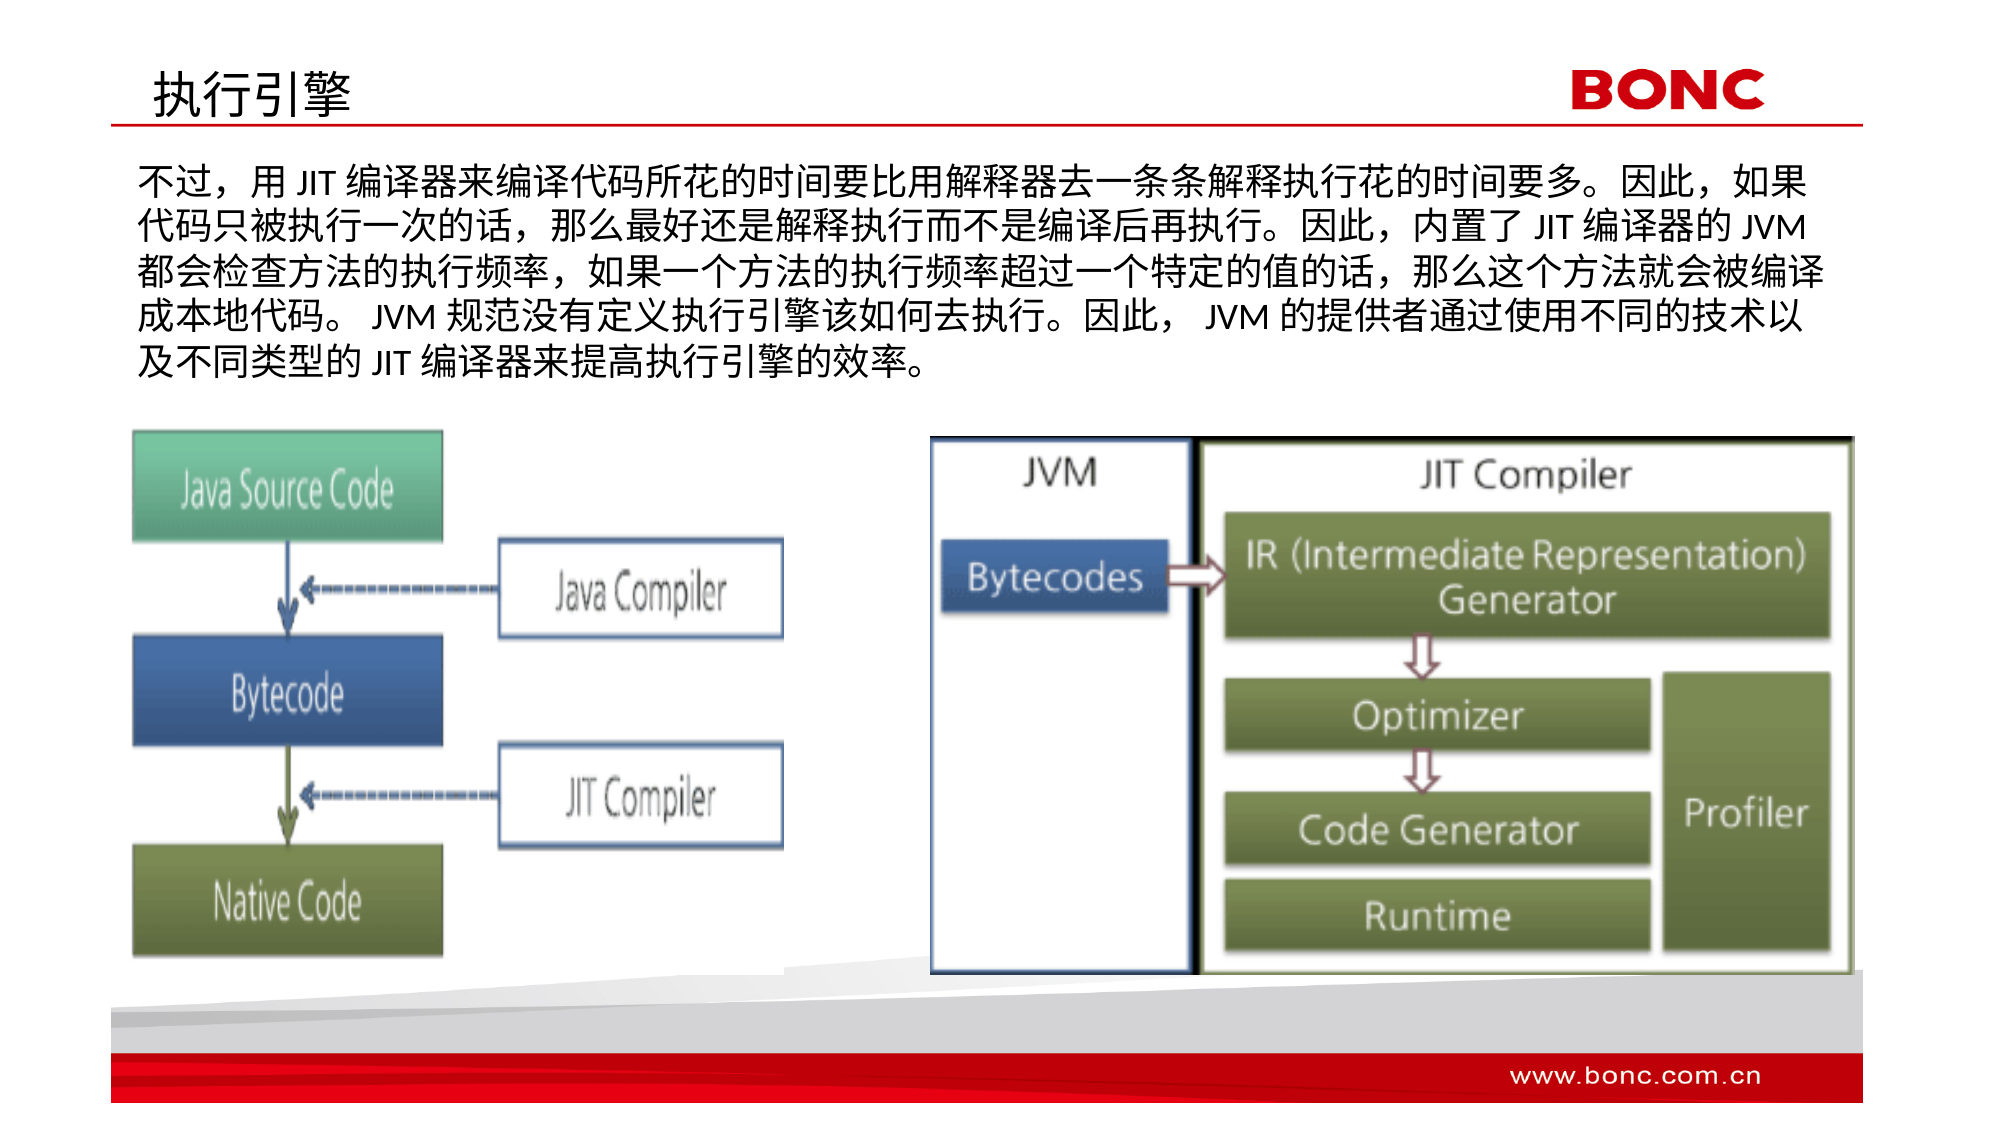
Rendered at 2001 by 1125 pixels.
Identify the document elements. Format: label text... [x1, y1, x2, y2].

picture [111, 6, 1863, 1103]
text_box 不过，用JIT编译器来编译代码所花的时间要比用解释器去一条条解释执行花的时间要多。因此，如果代码只被执行一次的话，那么最好还是解释执行而不是编译后再执行。因此，内置了JIT编译器的JVM都会检查方法的执行频率，如果一个方法的执行频率超过一个特定的值的话，那么这个方法就会被编译成本地代码。JVM规范没有定义执行引擎该如何去执行。因此，JVM的提供者通过使用不同的技术以及不同类型的JIT编译器来提高执行引擎的效率。 [123, 150, 1855, 390]
title 执行引擎 [137, 59, 784, 135]
